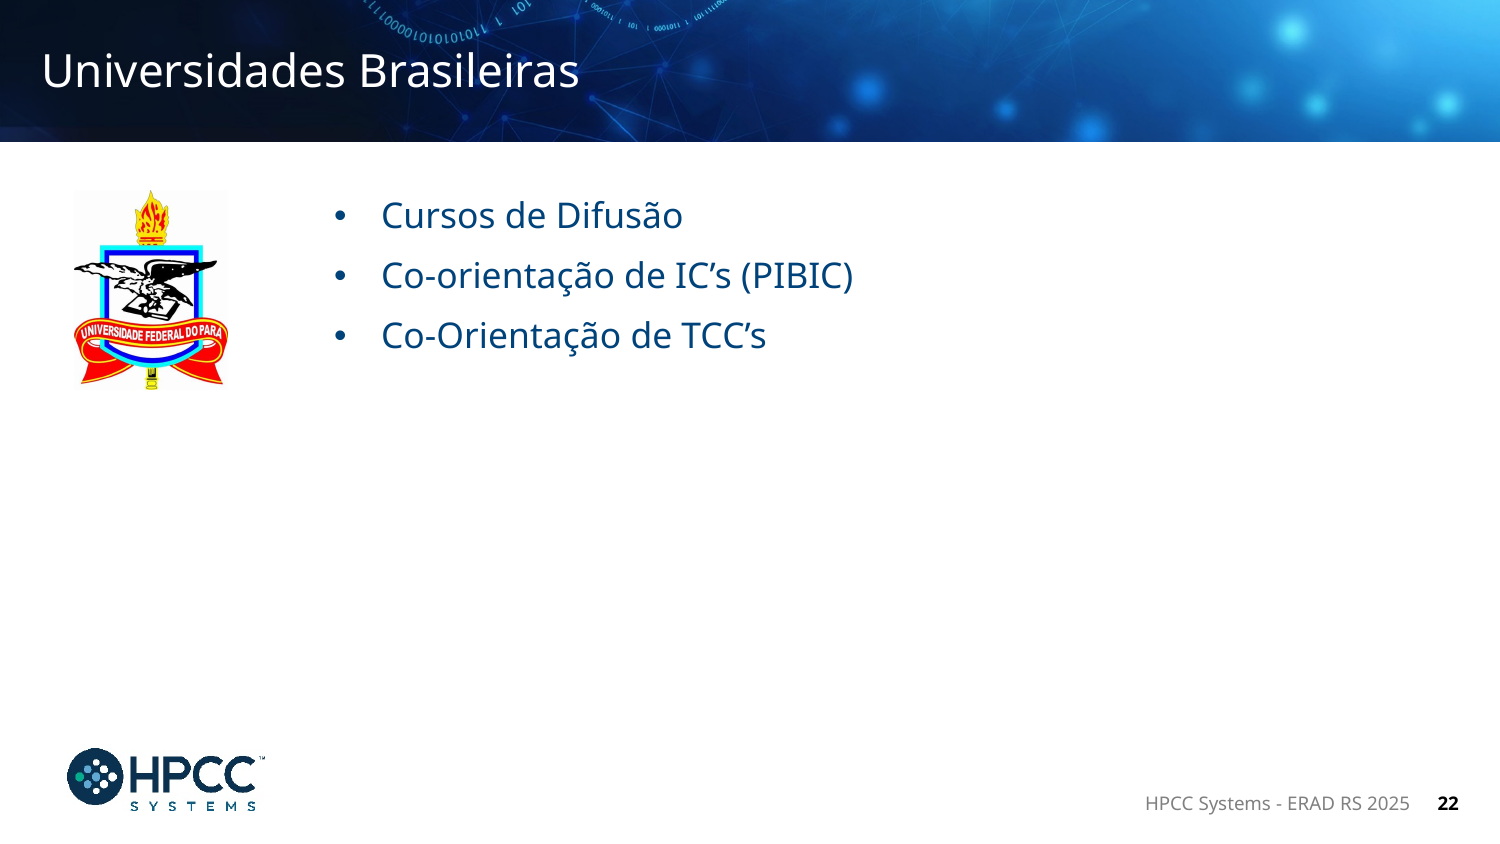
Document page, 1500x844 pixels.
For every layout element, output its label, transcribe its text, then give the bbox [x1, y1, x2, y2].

footer HPCC Systems - ERAD RS 2025 [851, 781, 1410, 827]
picture [67, 748, 265, 811]
text_box [7, 729, 315, 838]
picture [0, 0, 1500, 142]
list Cursos de Difusão Co-orientação de IC’s (PIBIC) Co-Orientação de TCC’s [319, 190, 1273, 427]
slide_number 22 [1410, 781, 1459, 827]
title Universidades Brasileiras [41, 48, 1458, 156]
picture [74, 190, 228, 390]
